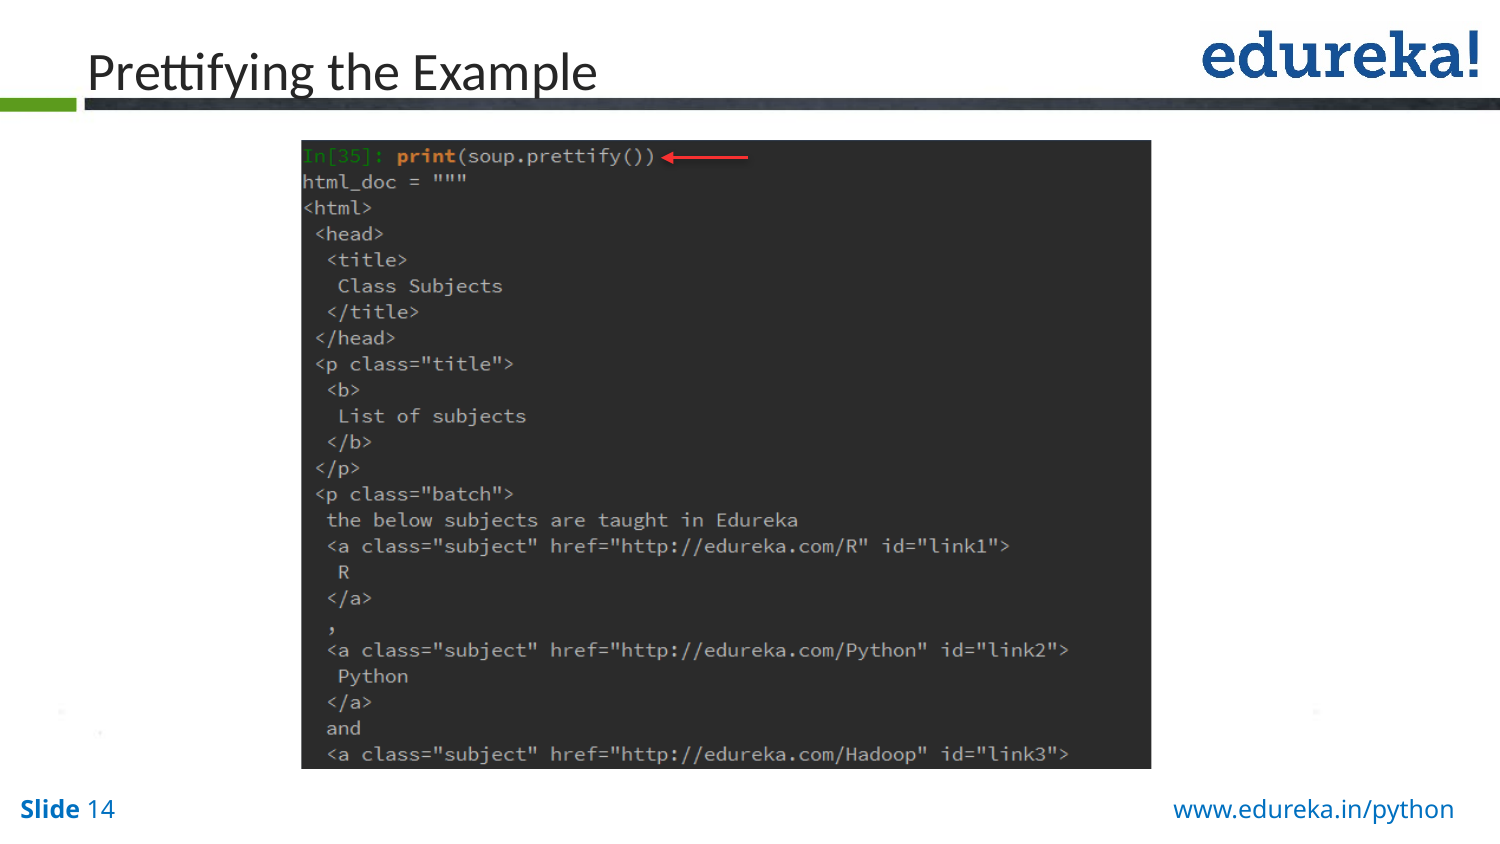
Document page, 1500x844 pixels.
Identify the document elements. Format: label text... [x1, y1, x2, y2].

text_box Prettifying the Example [73, 28, 975, 101]
picture [0, 0, 1500, 844]
